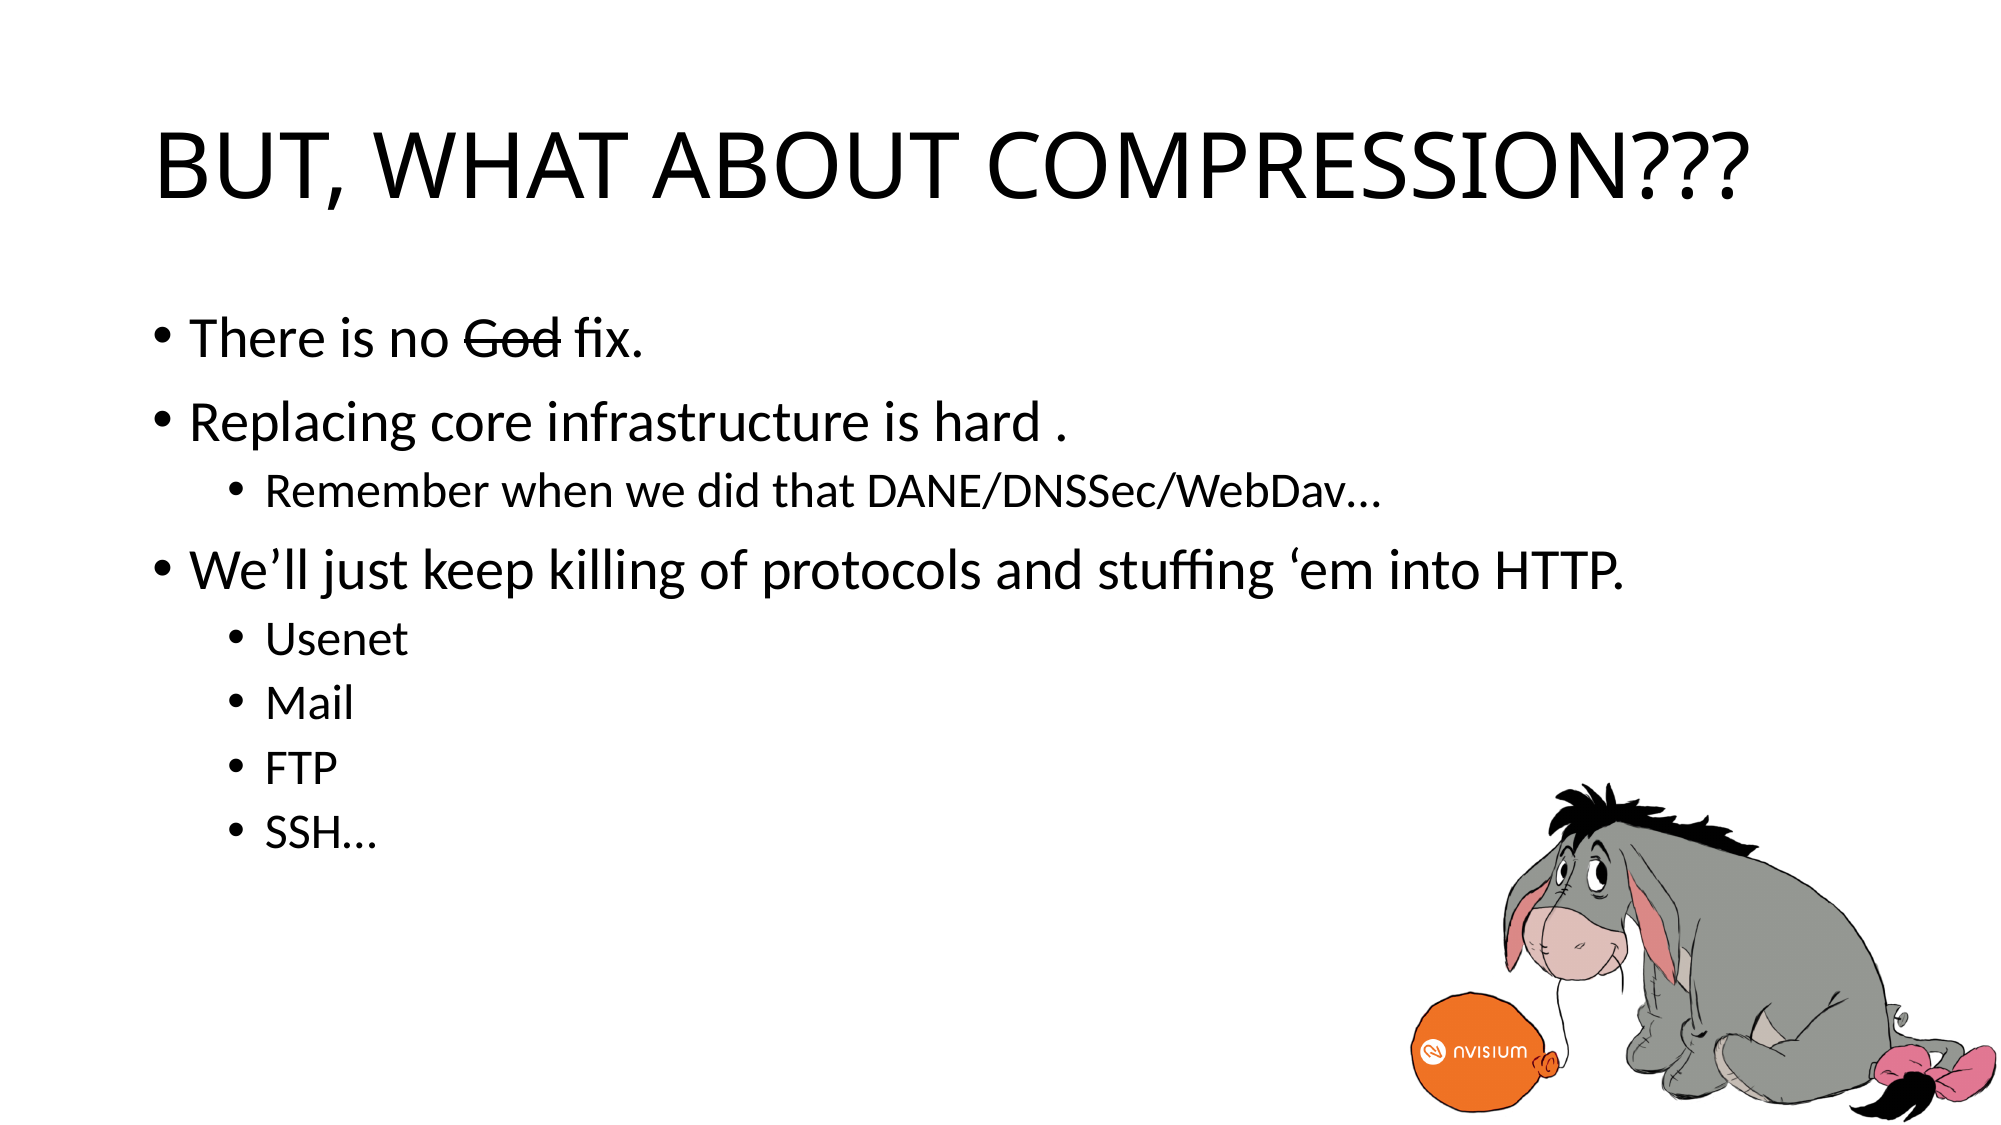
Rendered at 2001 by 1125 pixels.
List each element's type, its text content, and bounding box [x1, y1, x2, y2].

picture [1382, 740, 2001, 1125]
list There is no God fix. Replacing core infrastructure is hard . Remember when we did that DANE/DNSSec/WebDav… We’ll just keep killing of protocols and stuffing ‘em into HTTP. Usenet Mail FTP SSH… [137, 299, 1863, 1014]
title BUT, WHAT ABOUT COMPRESSION??? [137, 59, 1863, 278]
